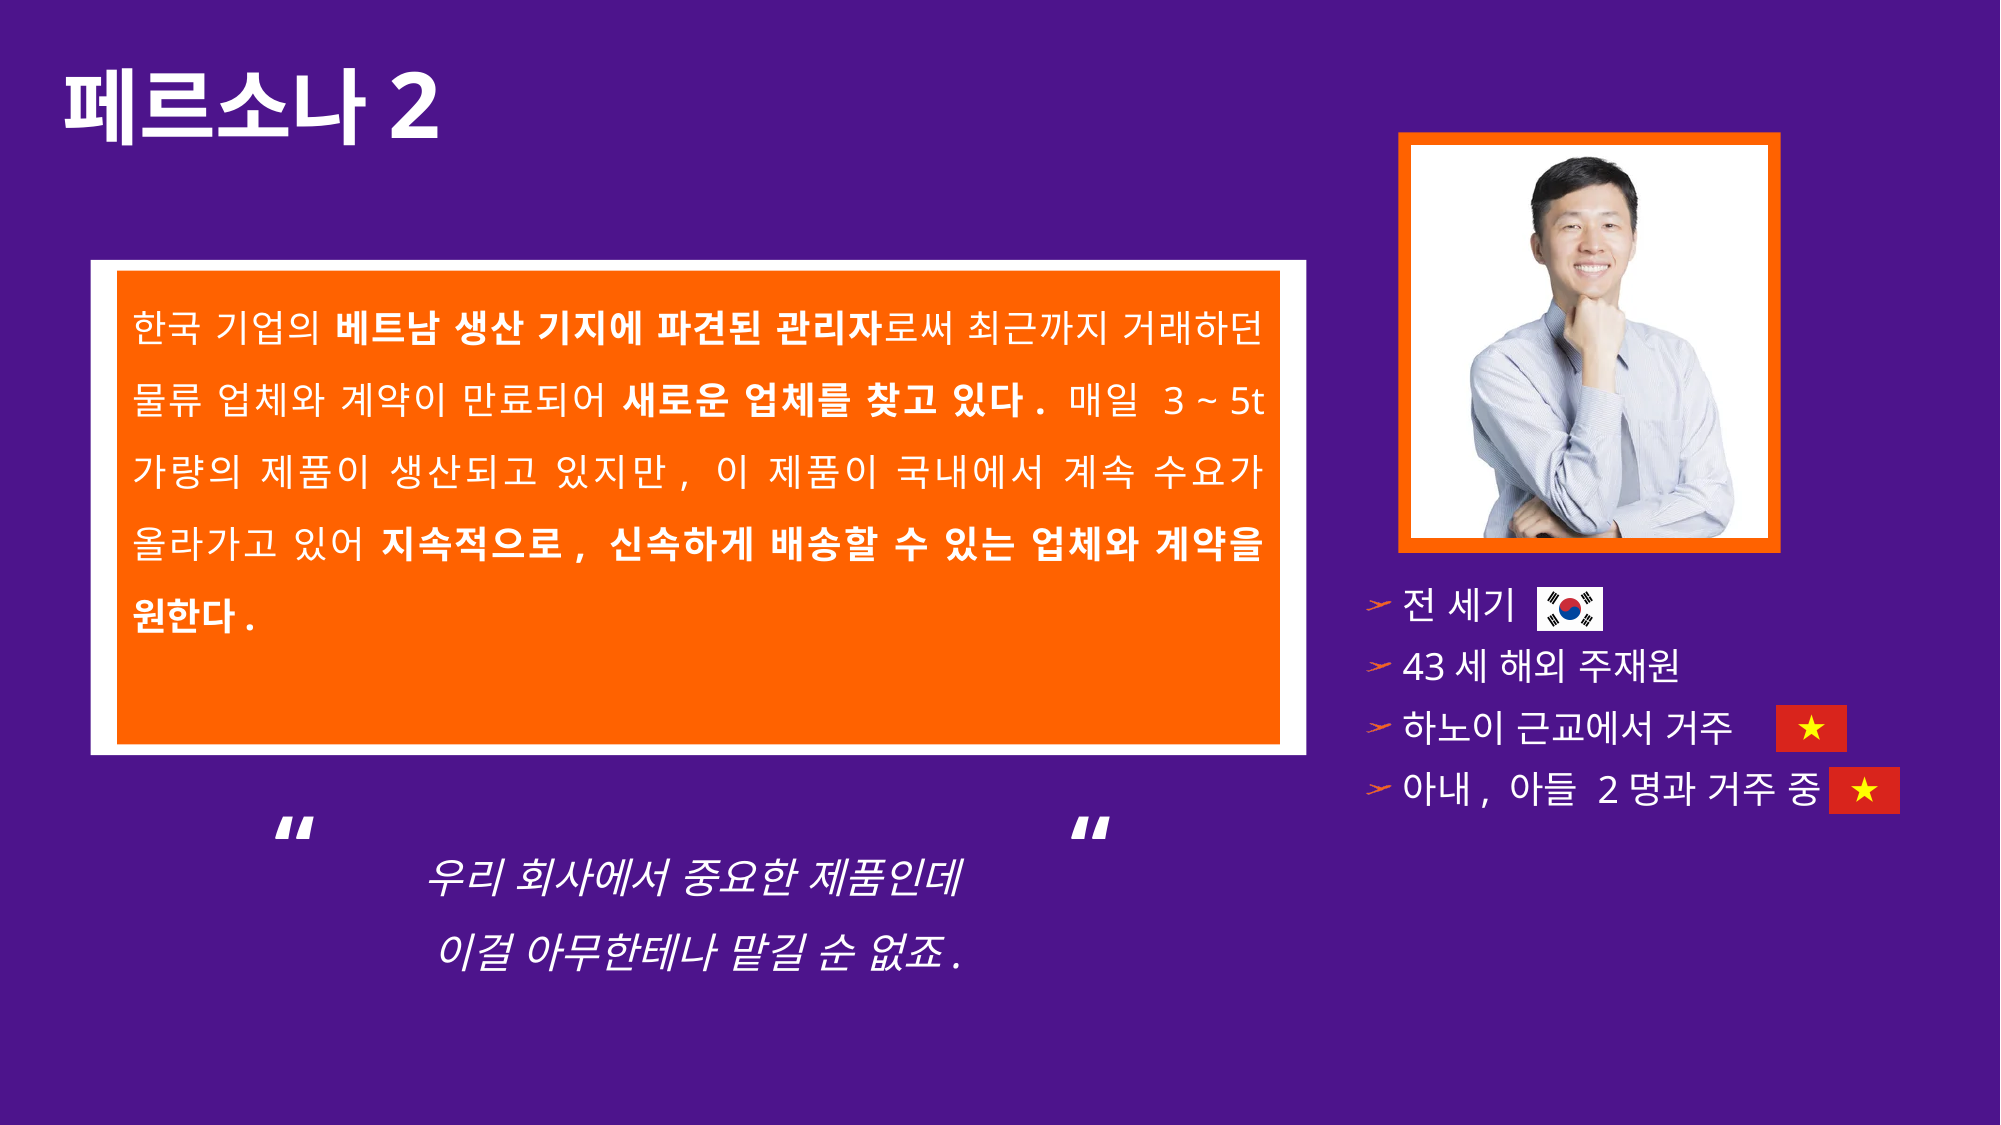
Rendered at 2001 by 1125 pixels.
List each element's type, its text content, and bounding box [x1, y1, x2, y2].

text_box 전 세기 43세 해외 주재원 하노이 근교에서 거주 아내, 아들 2명과 거주 중 [1350, 579, 1883, 879]
text_box 우리 회사에서 중요한 제품인데 이걸 아무한테나 맡길 순 없죠. [409, 819, 988, 984]
picture [1776, 705, 1847, 752]
picture [1365, 775, 1392, 803]
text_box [90, 259, 1307, 756]
picture [1537, 587, 1603, 631]
picture [1410, 144, 1768, 538]
text_box 페르소나2 [0, 0, 2000, 218]
picture [1365, 653, 1392, 680]
picture [1829, 767, 1900, 814]
picture [1365, 714, 1392, 741]
text_box “ [235, 756, 360, 962]
text_box “ [1031, 756, 1155, 962]
text_box [1397, 218, 1782, 554]
picture [1365, 591, 1392, 619]
